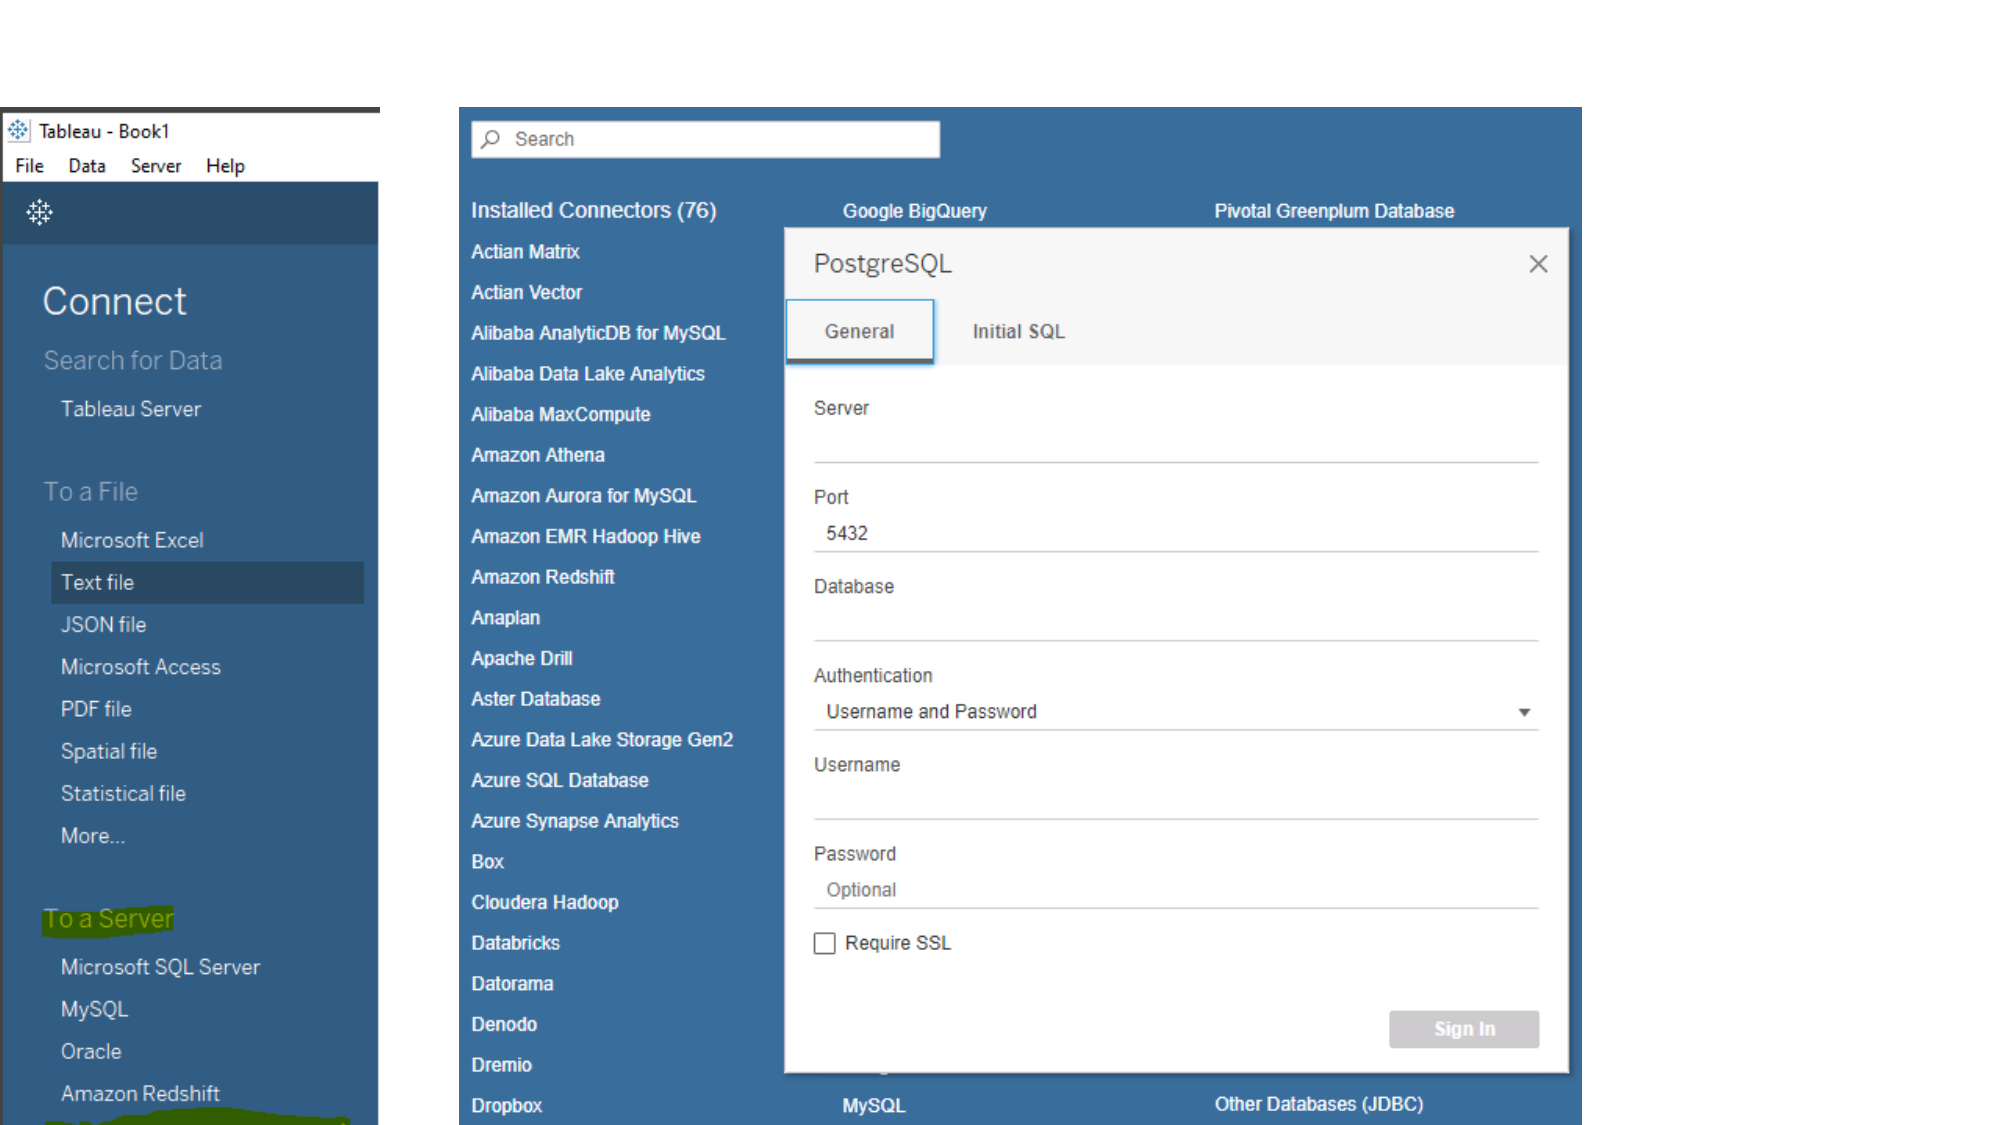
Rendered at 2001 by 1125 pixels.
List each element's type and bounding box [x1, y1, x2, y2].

picture [0, 107, 380, 1125]
picture [459, 107, 1582, 1125]
